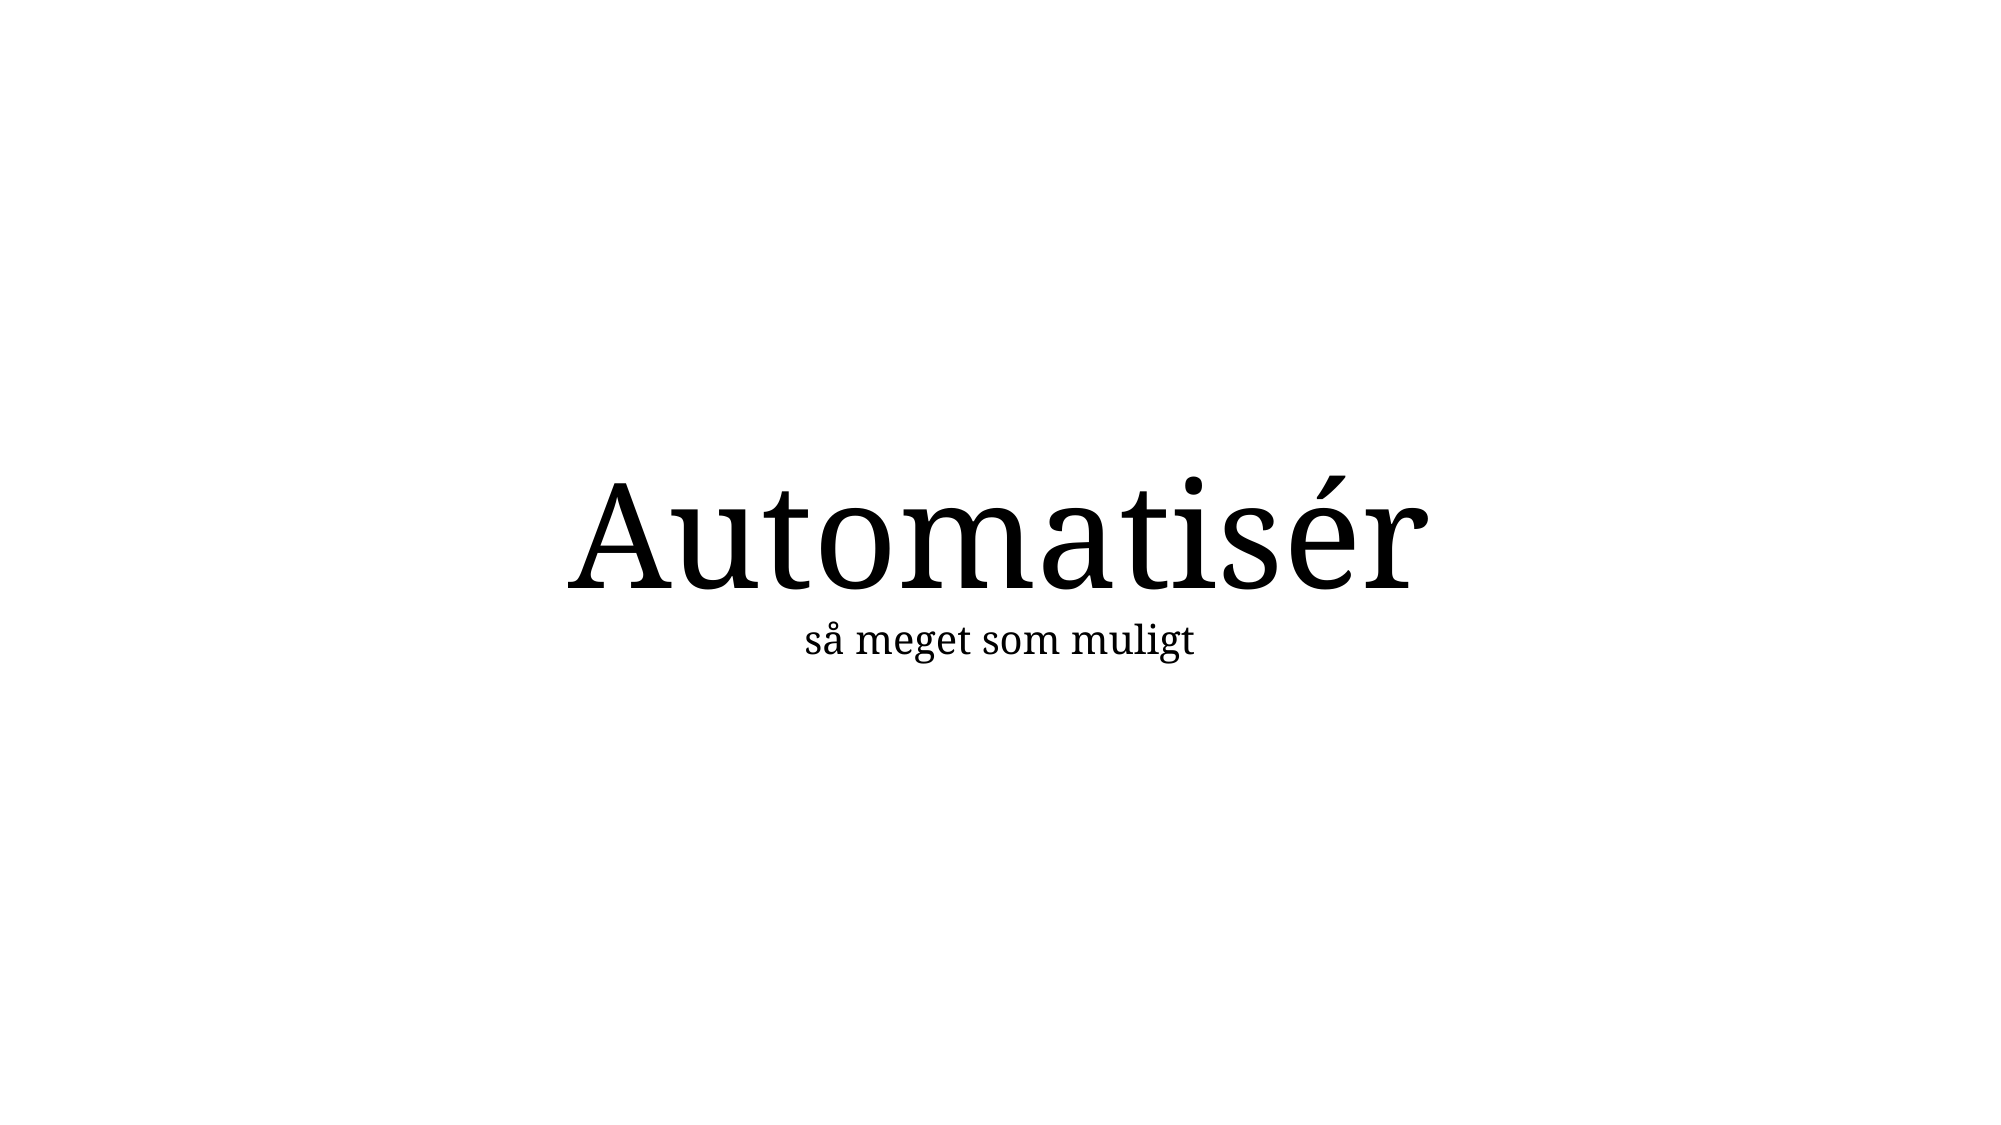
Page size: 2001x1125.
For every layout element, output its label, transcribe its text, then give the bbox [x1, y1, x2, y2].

title Automatisér så meget som muligt [137, 453, 1863, 672]
